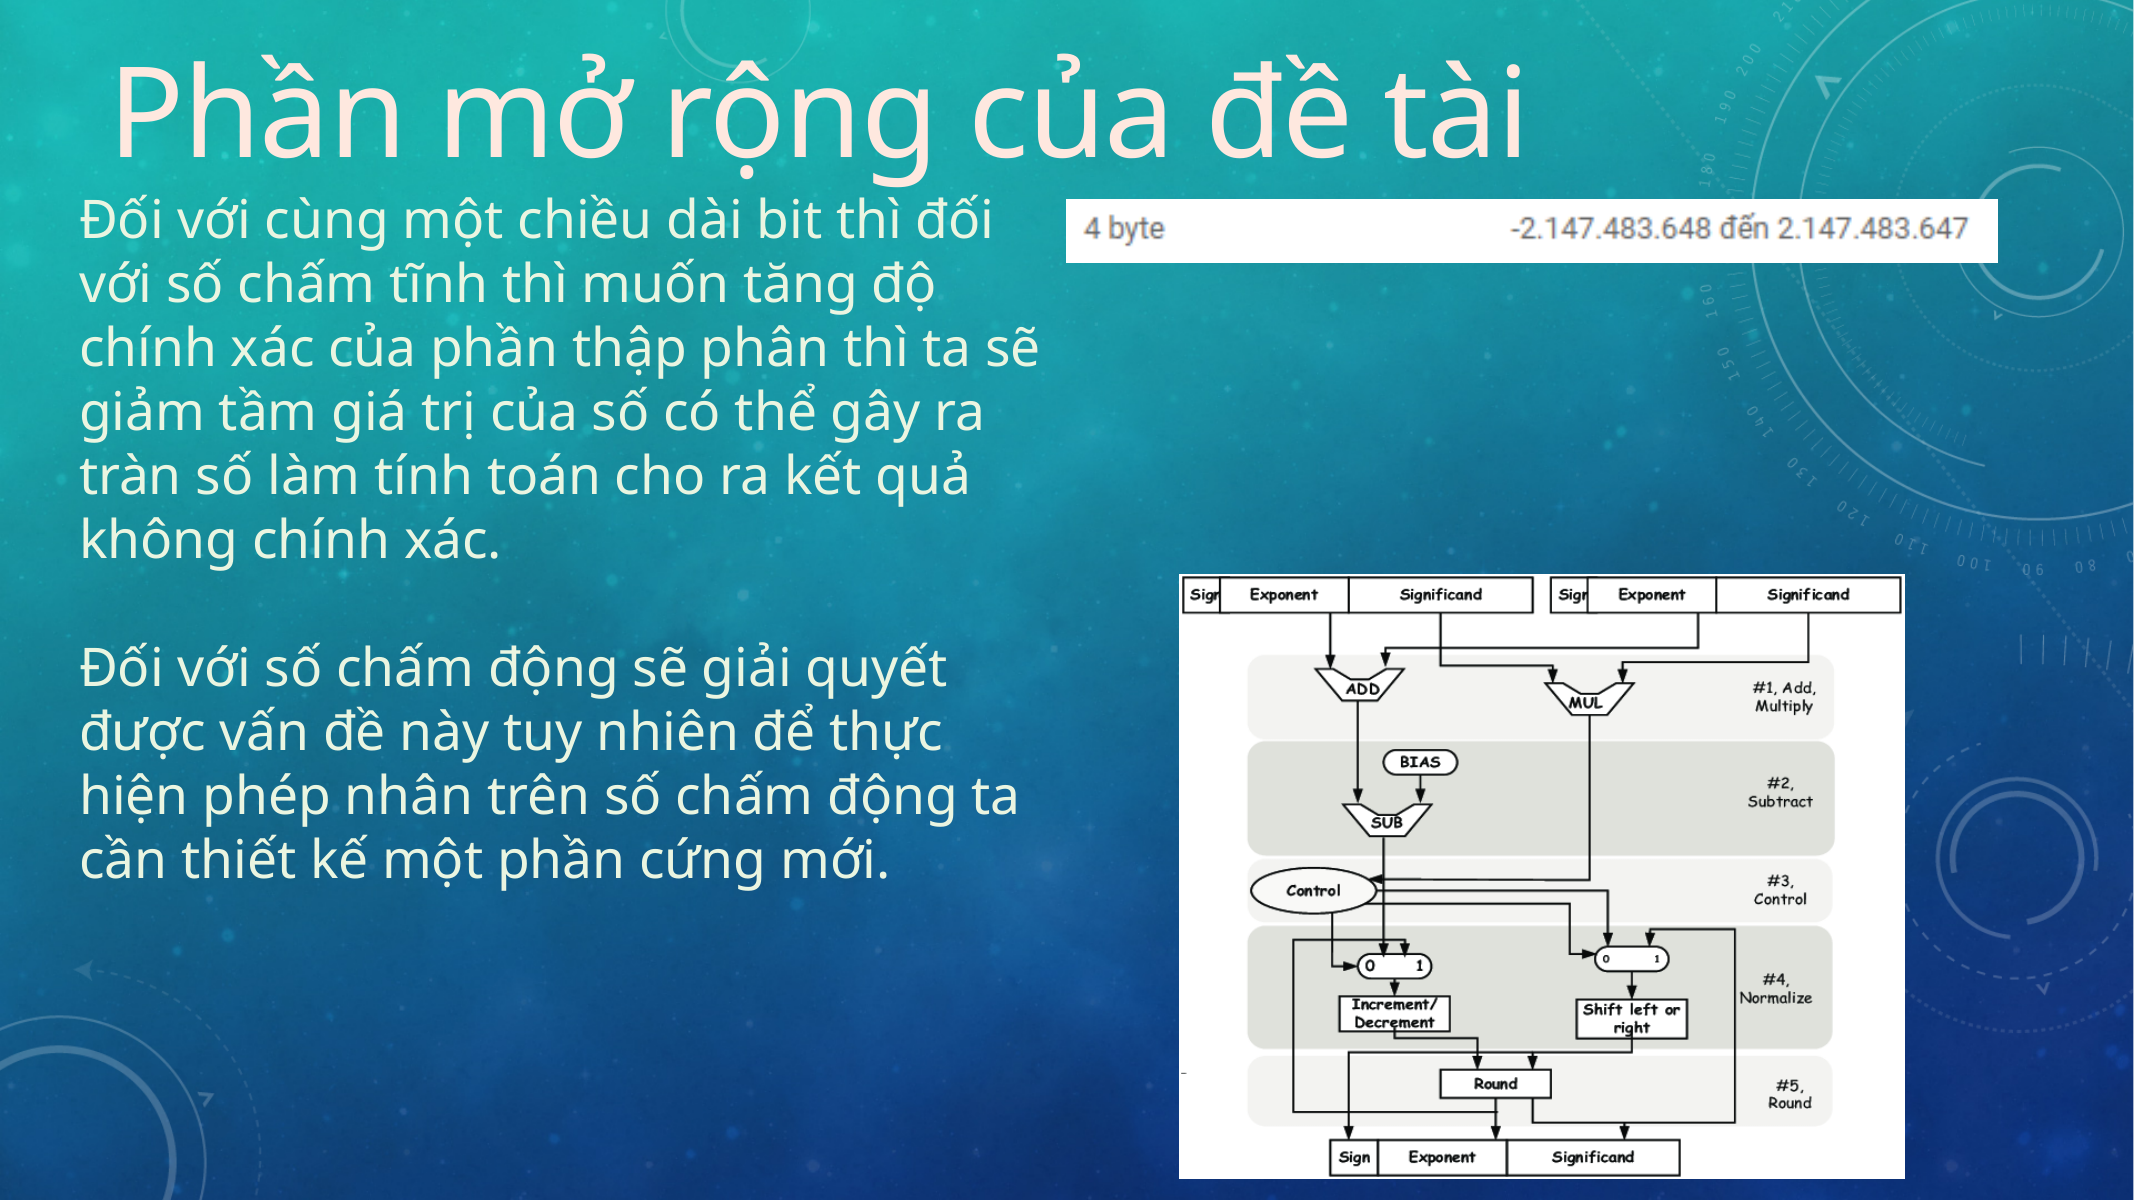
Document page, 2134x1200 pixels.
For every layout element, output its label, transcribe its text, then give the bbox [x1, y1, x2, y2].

text_box Phần mở rộng của đề tài [108, 31, 1655, 183]
picture [0, 0, 2134, 1200]
text_box Đối với cùng một chiều dài bit thì đối với số chấm tĩnh thì muốn tăng độ chính xác của phần thập phân thì ta sẽ giảm tầm giá trị của số có thể gây ra tràn số làm tính toán cho ra kết quả không chính xác. Đối với số chấm động sẽ giải quyết được vấn đề này tuy nhiên để thực hiện phép nhân trên số chấm động ta cần thiết kế một phần cứng mới. [79, 185, 1042, 890]
